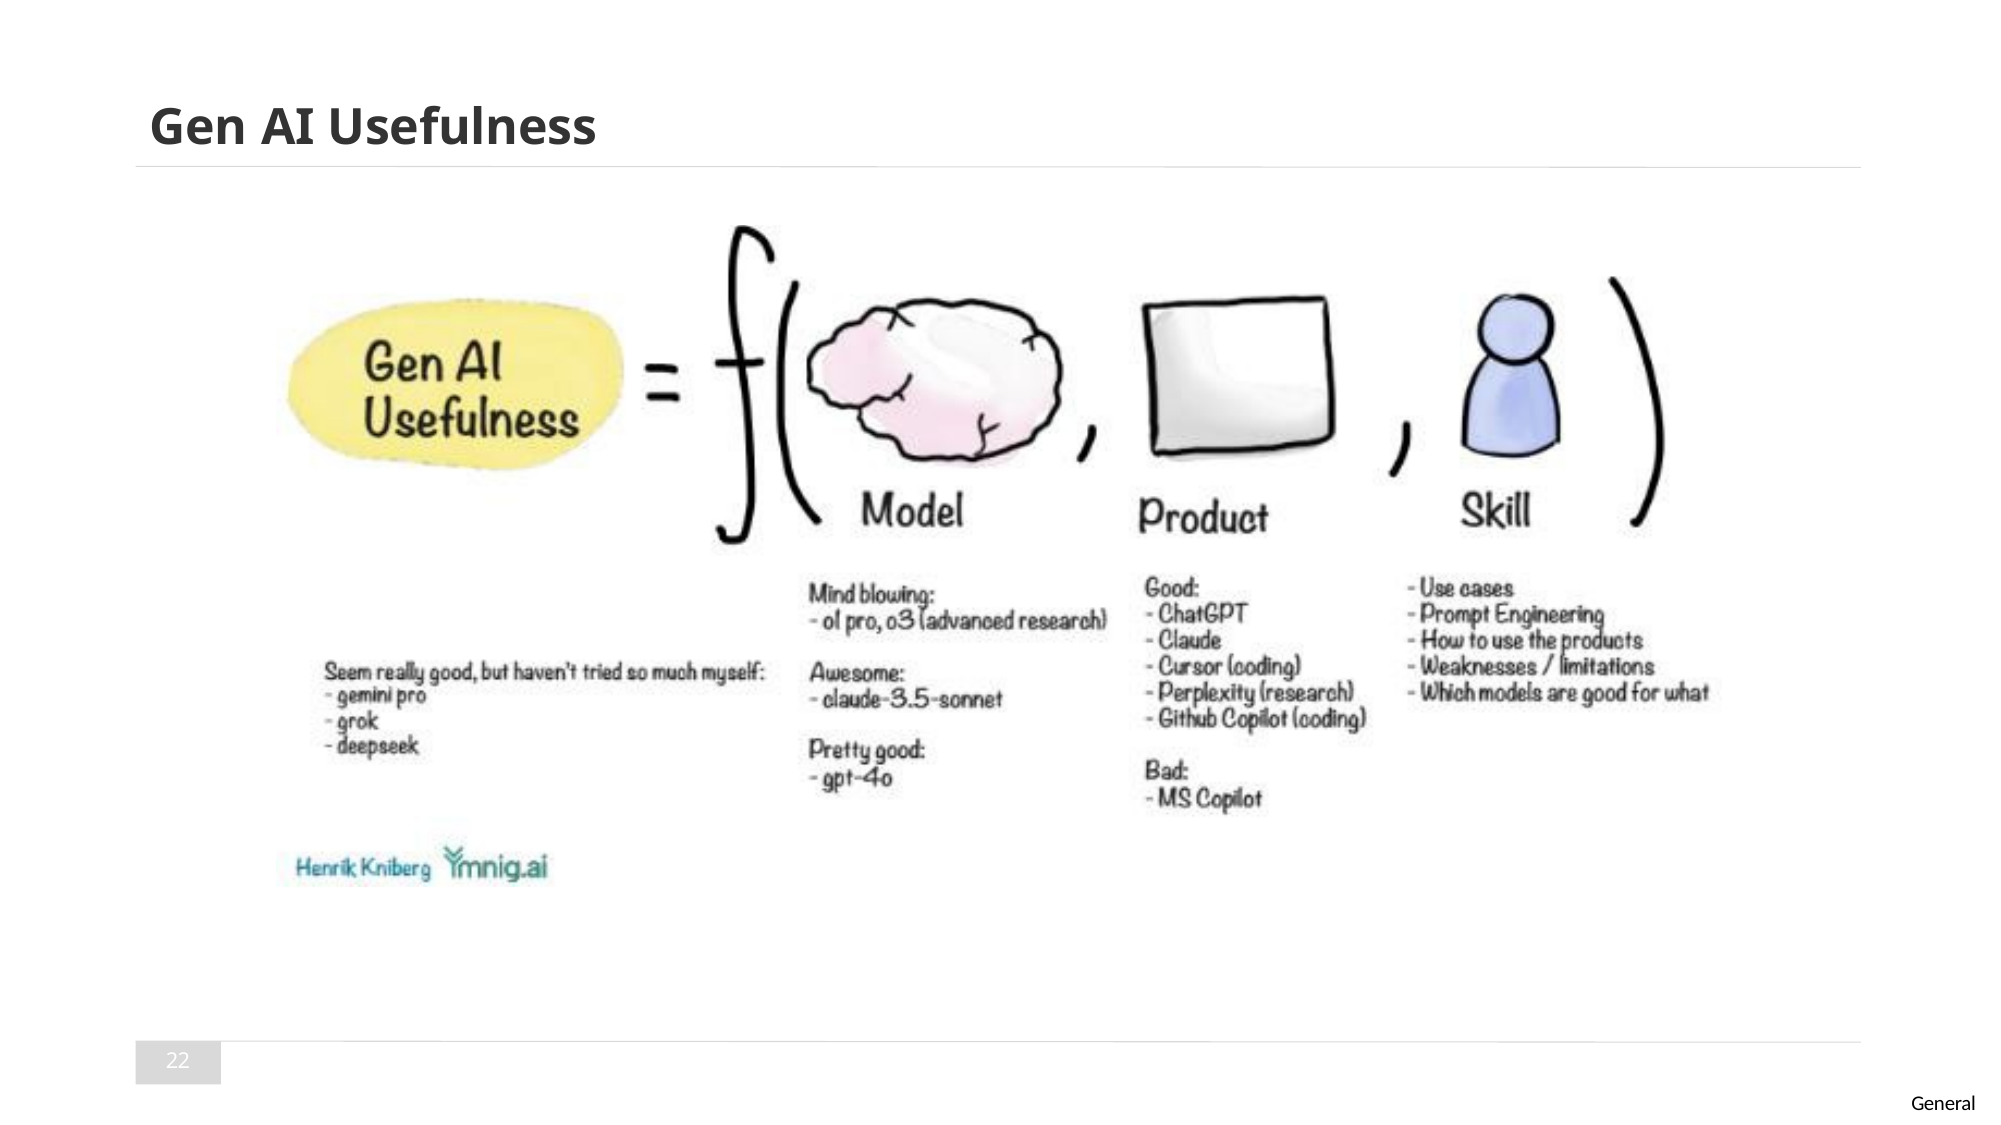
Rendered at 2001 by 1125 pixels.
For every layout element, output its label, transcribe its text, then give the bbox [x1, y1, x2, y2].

text_box General [1909, 1093, 1980, 1115]
picture [276, 224, 1722, 887]
slide_number 22 [125, 982, 1113, 1125]
title Gen AI Usefulness [125, 67, 1874, 283]
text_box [134, 1040, 1862, 1085]
